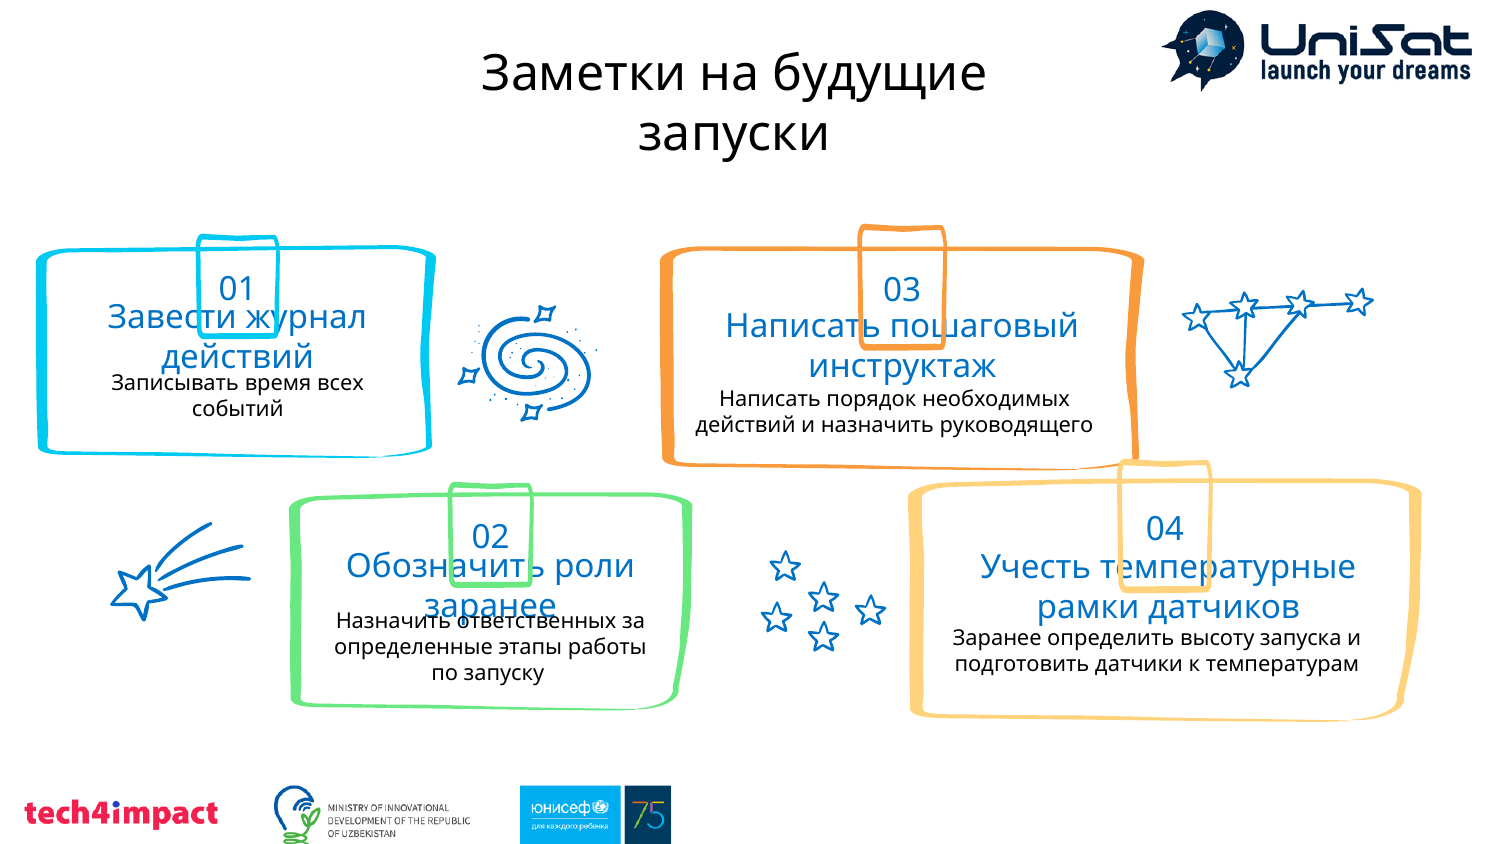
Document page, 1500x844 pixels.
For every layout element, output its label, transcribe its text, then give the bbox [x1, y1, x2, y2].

picture [541, 805, 550, 812]
picture [1146, 0, 1500, 93]
text_box [1181, 287, 1375, 389]
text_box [456, 304, 598, 423]
title Заметки на будущие запуски [381, 68, 1088, 133]
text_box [130, 501, 231, 643]
picture [593, 800, 608, 813]
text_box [659, 246, 1145, 471]
picture [0, 782, 672, 844]
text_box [288, 492, 693, 711]
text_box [760, 549, 888, 652]
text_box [35, 244, 437, 459]
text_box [907, 478, 1422, 723]
